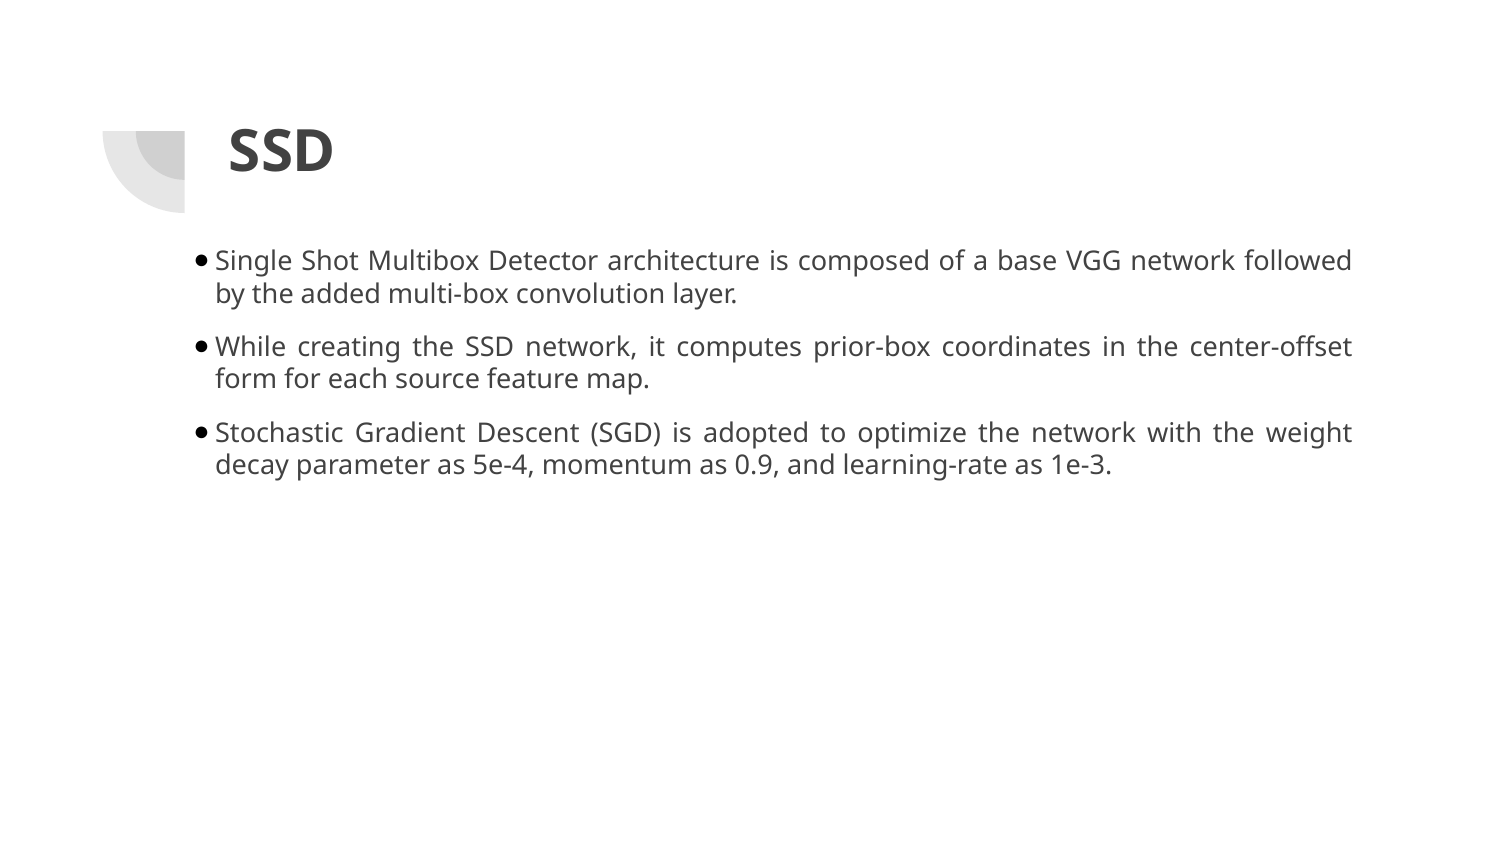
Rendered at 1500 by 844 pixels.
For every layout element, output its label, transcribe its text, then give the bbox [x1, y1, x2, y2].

title SSD [213, 98, 1368, 228]
list Single Shot Multibox Detector architecture is composed of a base VGG network followed by the added multi-box convolution layer. While creating the SSD network, it computes prior-box coordinates in the center-offset form for each source feature map. Stochastic Gradient Descent (SGD) is adopted to optimize the network with the weight decay parameter as 5e-4, momentum as 0.9, and learning-rate as 1e-3. [172, 228, 1368, 511]
